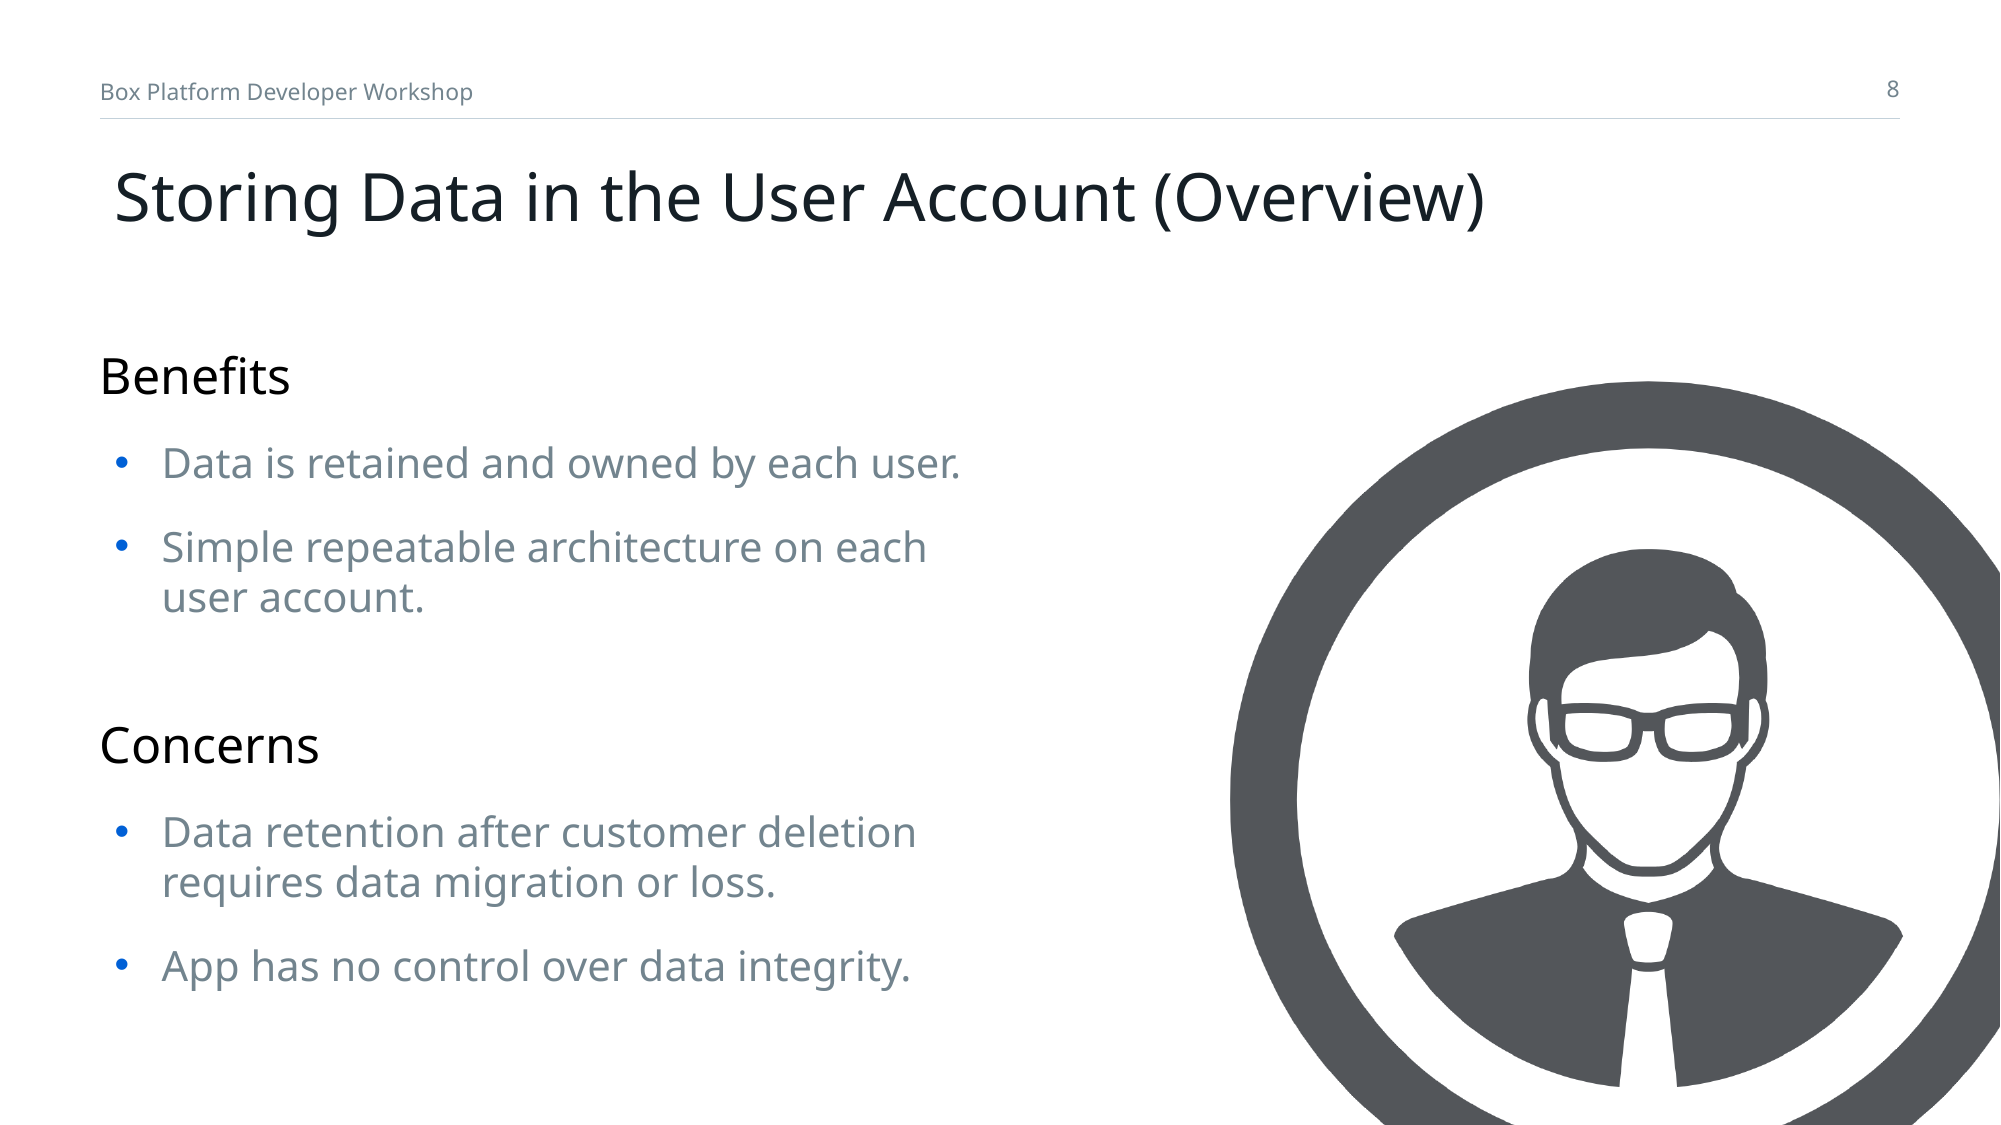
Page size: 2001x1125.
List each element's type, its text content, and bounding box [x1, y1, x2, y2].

text_box Storing Data in the User Account (Overview) [99, 147, 1900, 237]
list Benefits [99, 337, 851, 428]
text_box Data retention after customer deletion requires data migration or loss. App has no control over data integrity. [99, 798, 983, 997]
text_box Data is retained and owned by each user. Simple repeatable architecture on each user account. [99, 429, 983, 628]
text_box Concerns [99, 705, 851, 797]
picture [1224, 378, 2000, 1125]
